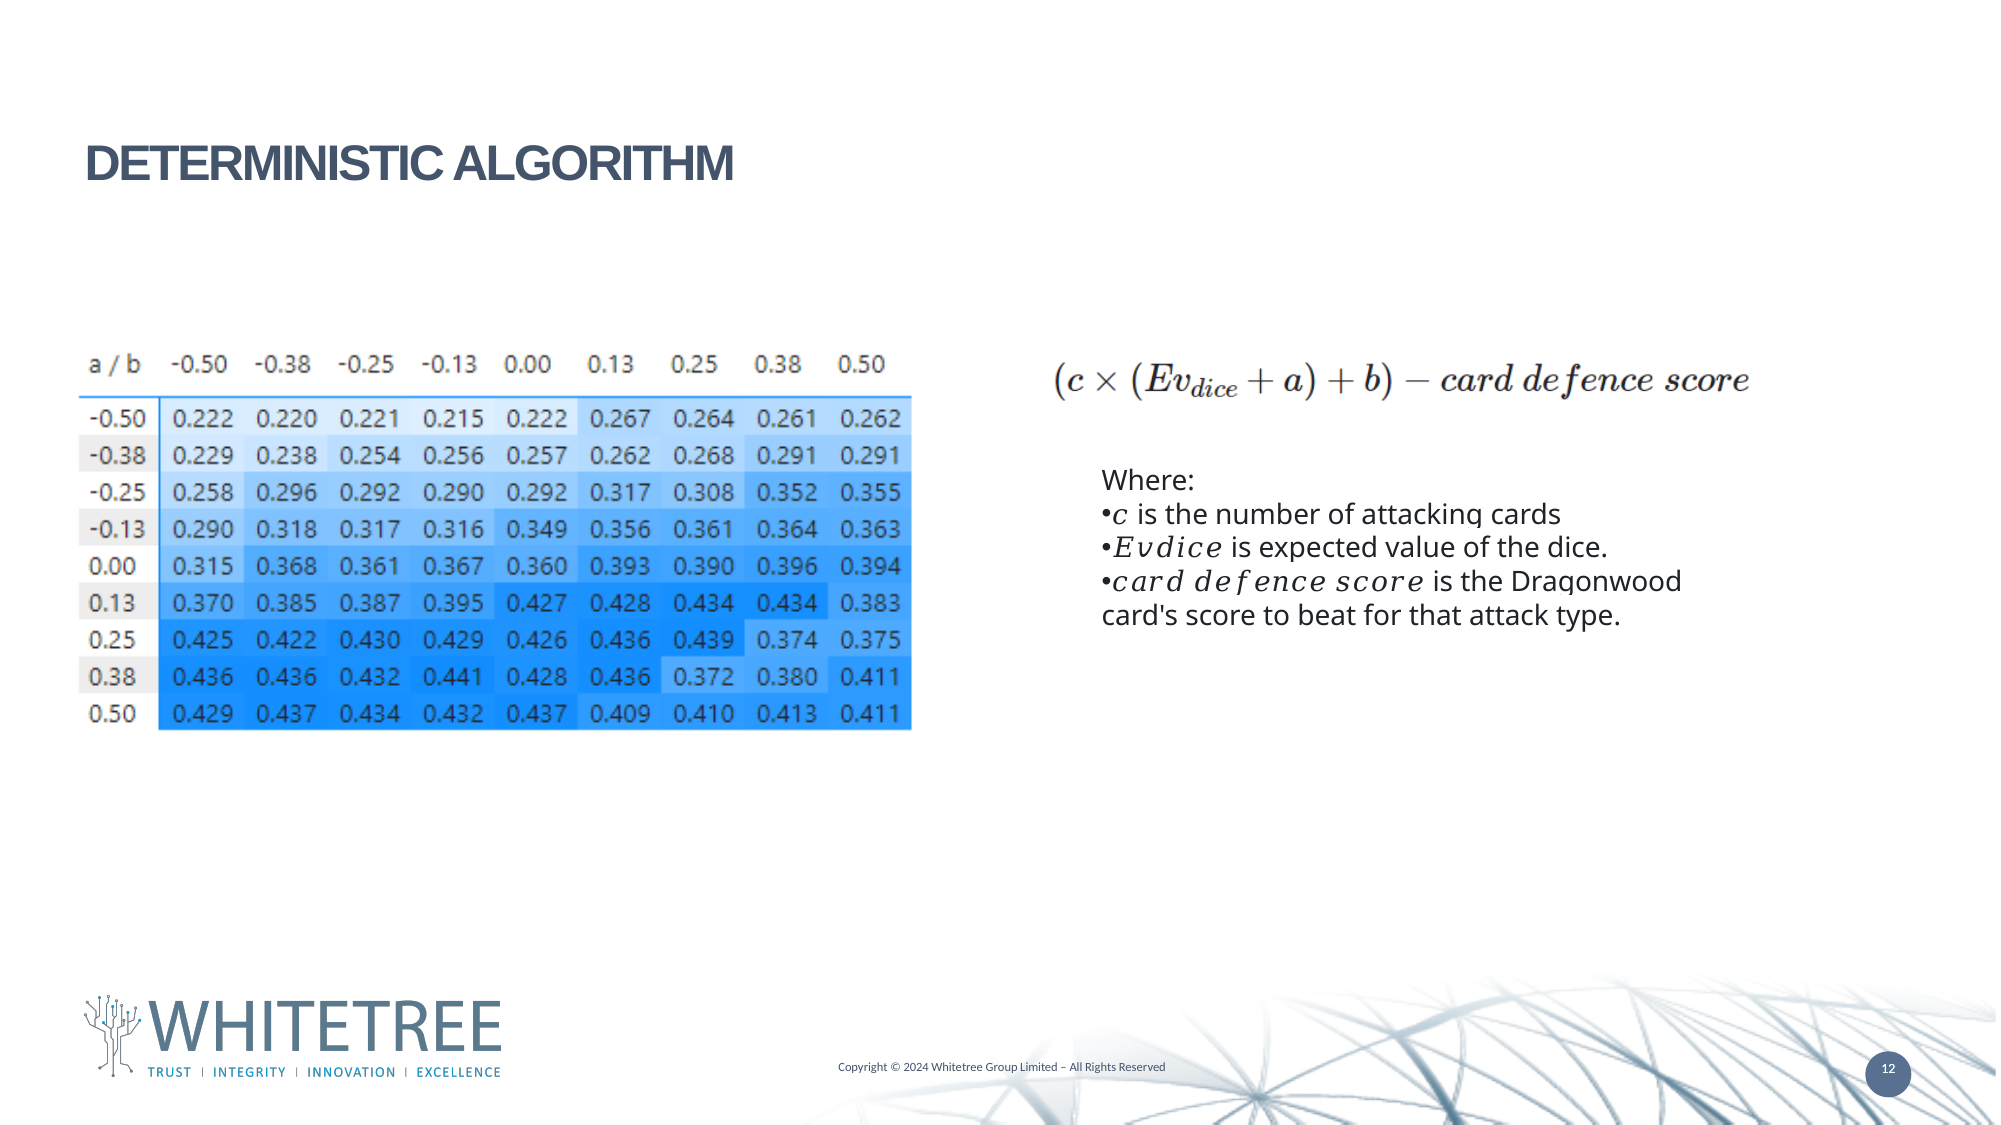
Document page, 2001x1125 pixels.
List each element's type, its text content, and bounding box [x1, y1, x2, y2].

picture [0, 0, 1996, 1125]
text_box Where: 𝑐 is the number of attacking cards 𝐸𝑣𝑑𝑖𝑐𝑒 is expected value of the dice. 𝑐𝑎𝑟𝑑 𝑑𝑒𝑓𝑒𝑛𝑐𝑒 𝑠𝑐𝑜𝑟𝑒 is the Dragonwood card's score to beat for that attack type. [1086, 455, 1765, 639]
slide_number 12 [1864, 1059, 1913, 1090]
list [60, 346, 976, 779]
title Deterministic Algorithm [84, 40, 1914, 192]
